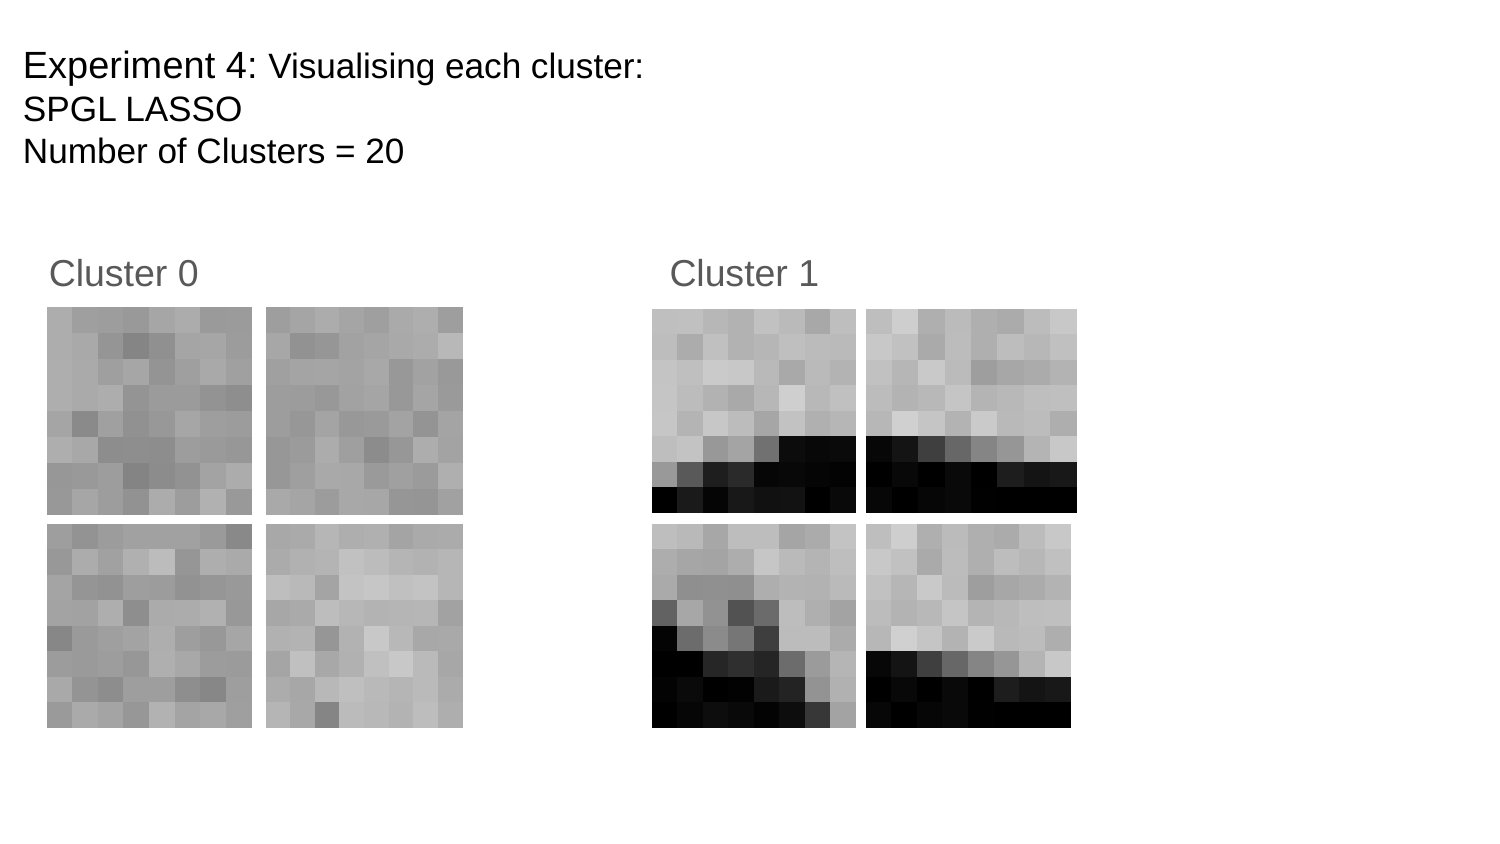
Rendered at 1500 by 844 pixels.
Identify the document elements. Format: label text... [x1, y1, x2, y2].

picture [651, 308, 856, 513]
picture [651, 523, 856, 728]
picture [47, 307, 252, 515]
picture [266, 523, 464, 728]
text_box Cluster 0 [33, 233, 429, 311]
picture [266, 307, 464, 515]
picture [47, 523, 252, 728]
title Experiment 4: Visualising each cluster: SPGL LASSO Number of Clusters = 20 [7, 25, 1500, 196]
text_box Cluster 1 [654, 233, 1049, 311]
picture [866, 308, 1077, 513]
picture [866, 523, 1071, 728]
